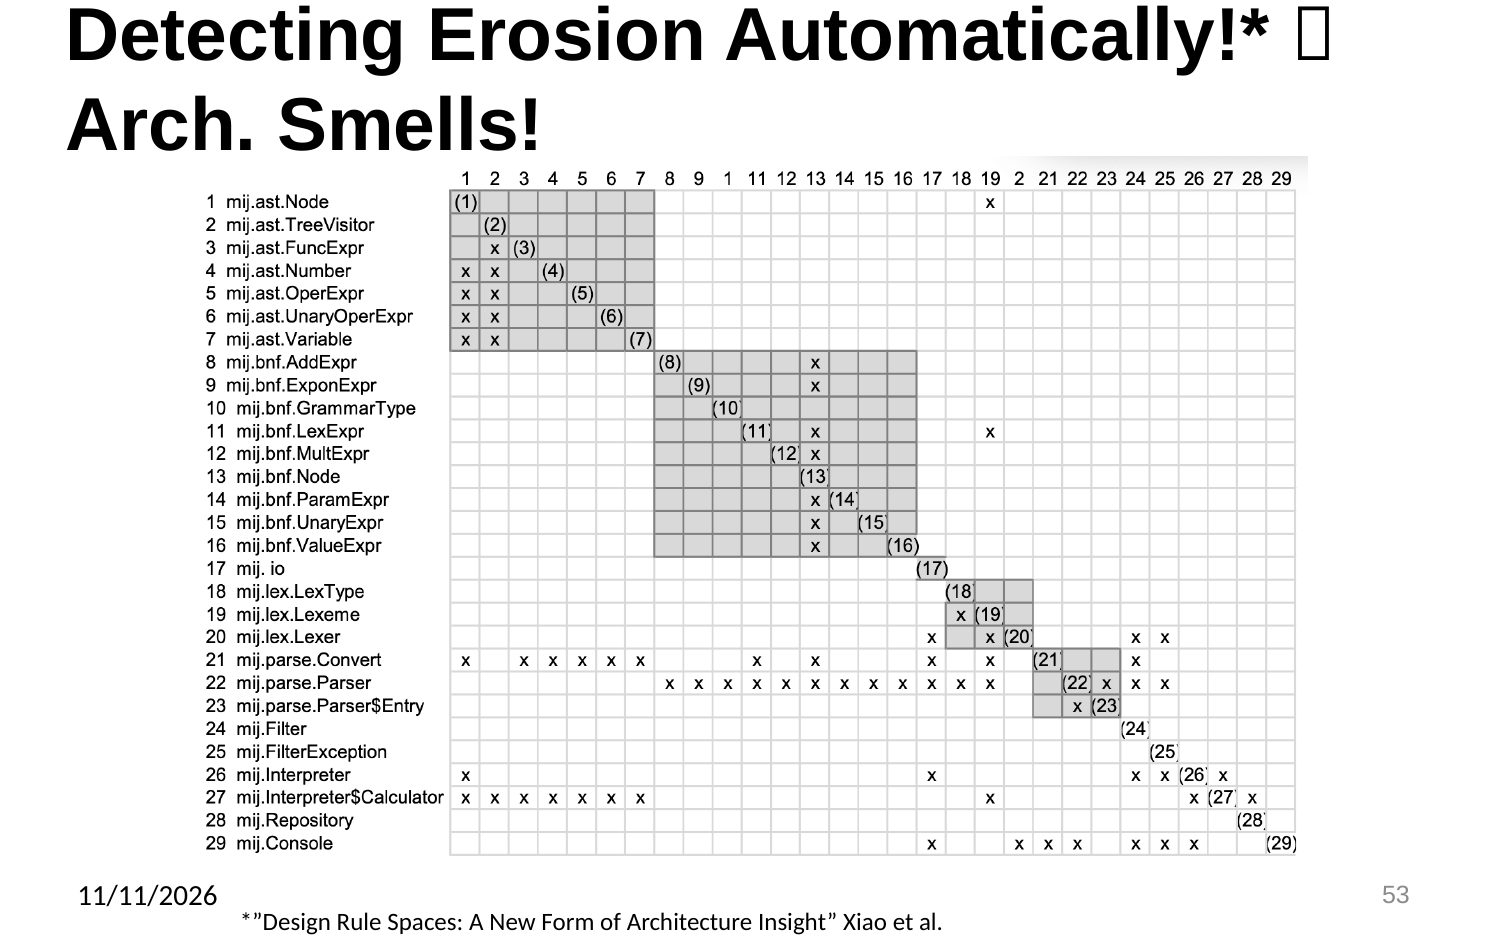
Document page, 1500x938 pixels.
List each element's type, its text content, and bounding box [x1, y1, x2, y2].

slide_number 53 [1074, 868, 1425, 919]
title Detecting Erosion Automatically!*  Arch. Smells! [50, 26, 1488, 125]
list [180, 155, 1308, 865]
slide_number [62, 868, 413, 919]
text_box *”Design Rule Spaces: A New Form of Architecture Insight” Xiao et al. [224, 898, 1026, 938]
